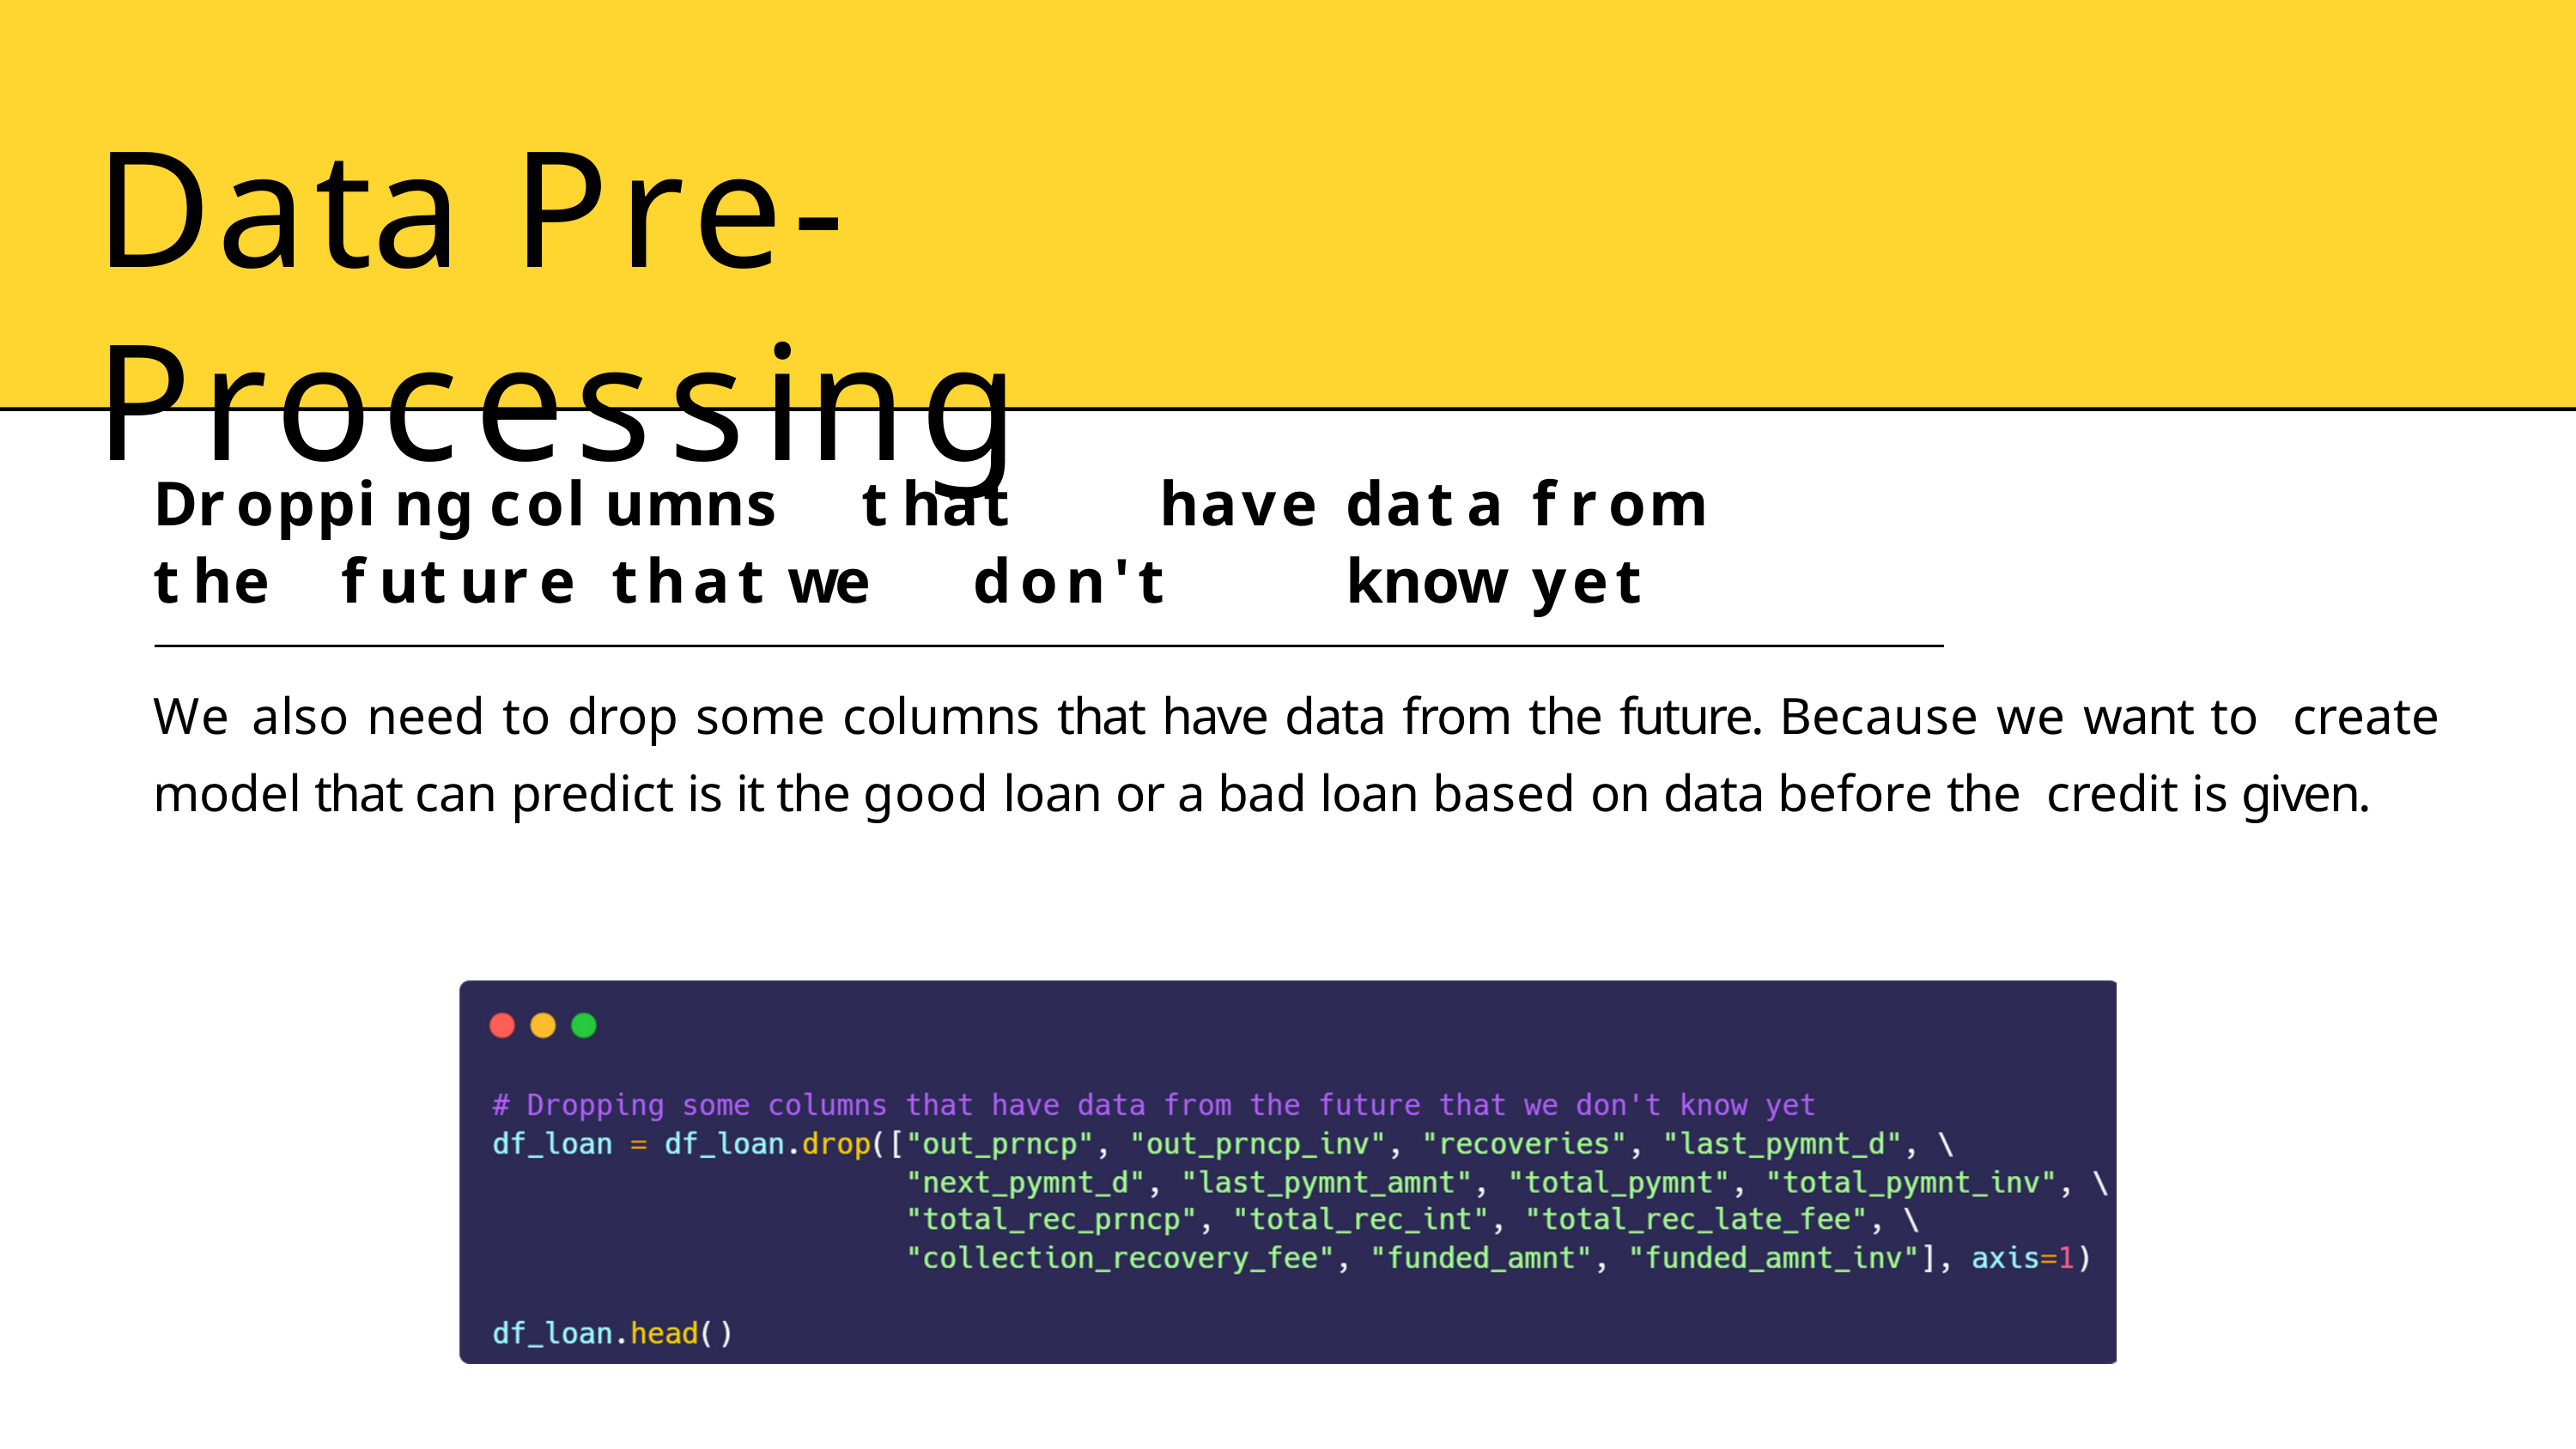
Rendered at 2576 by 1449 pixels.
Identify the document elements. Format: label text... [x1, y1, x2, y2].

text_box Dropping columns that have data from the future that we don't know yet We also need to drop some columns that have data from the future. Because we want to create model that can predict is it the good loan or a bad loan based on data before the credit is given. [151, 458, 2441, 822]
title Data Pre-Processing [93, 105, 1678, 494]
picture [459, 979, 2117, 1364]
